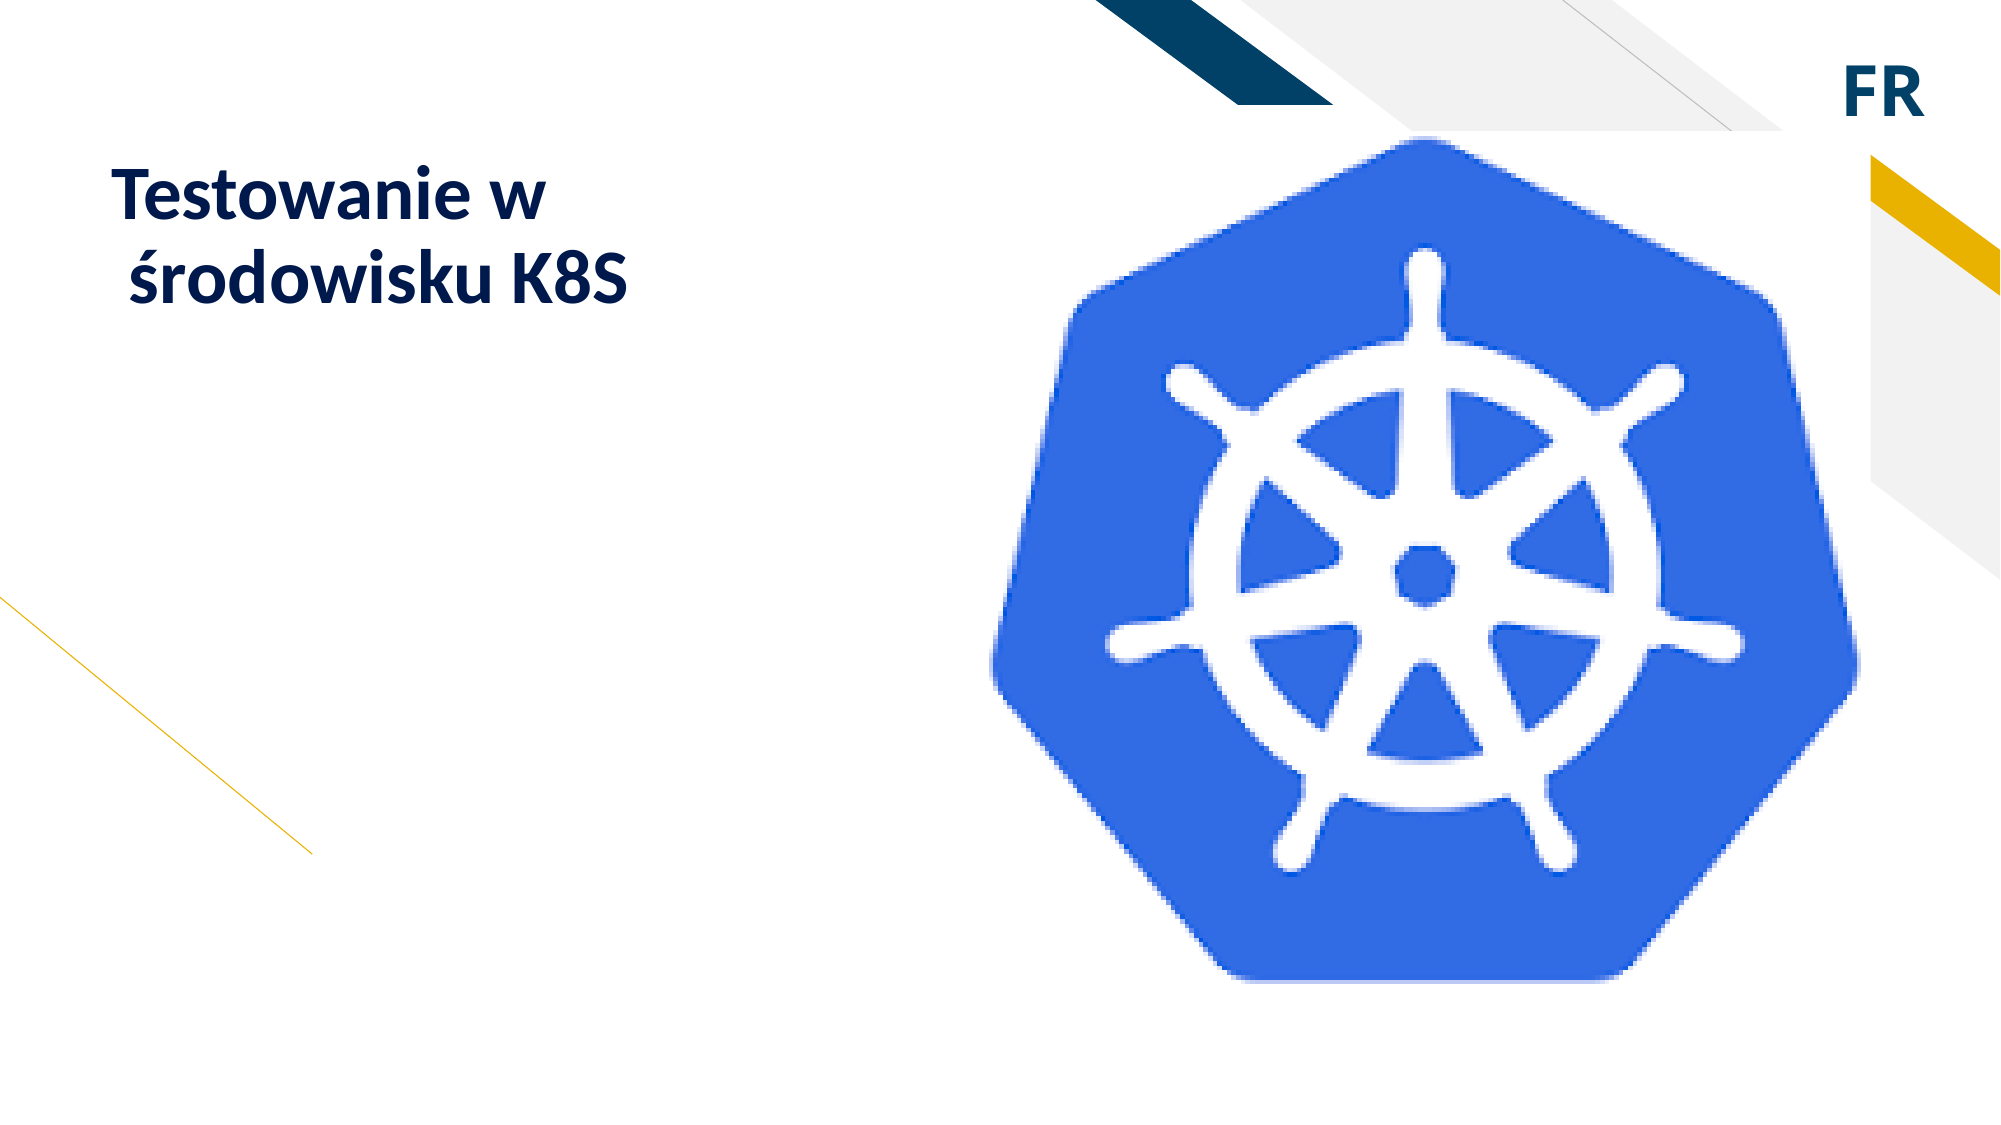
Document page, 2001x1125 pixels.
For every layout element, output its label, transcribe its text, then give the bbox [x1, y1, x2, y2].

title Testowanie w środowisku K8S [96, 140, 845, 326]
picture [980, 131, 1871, 994]
